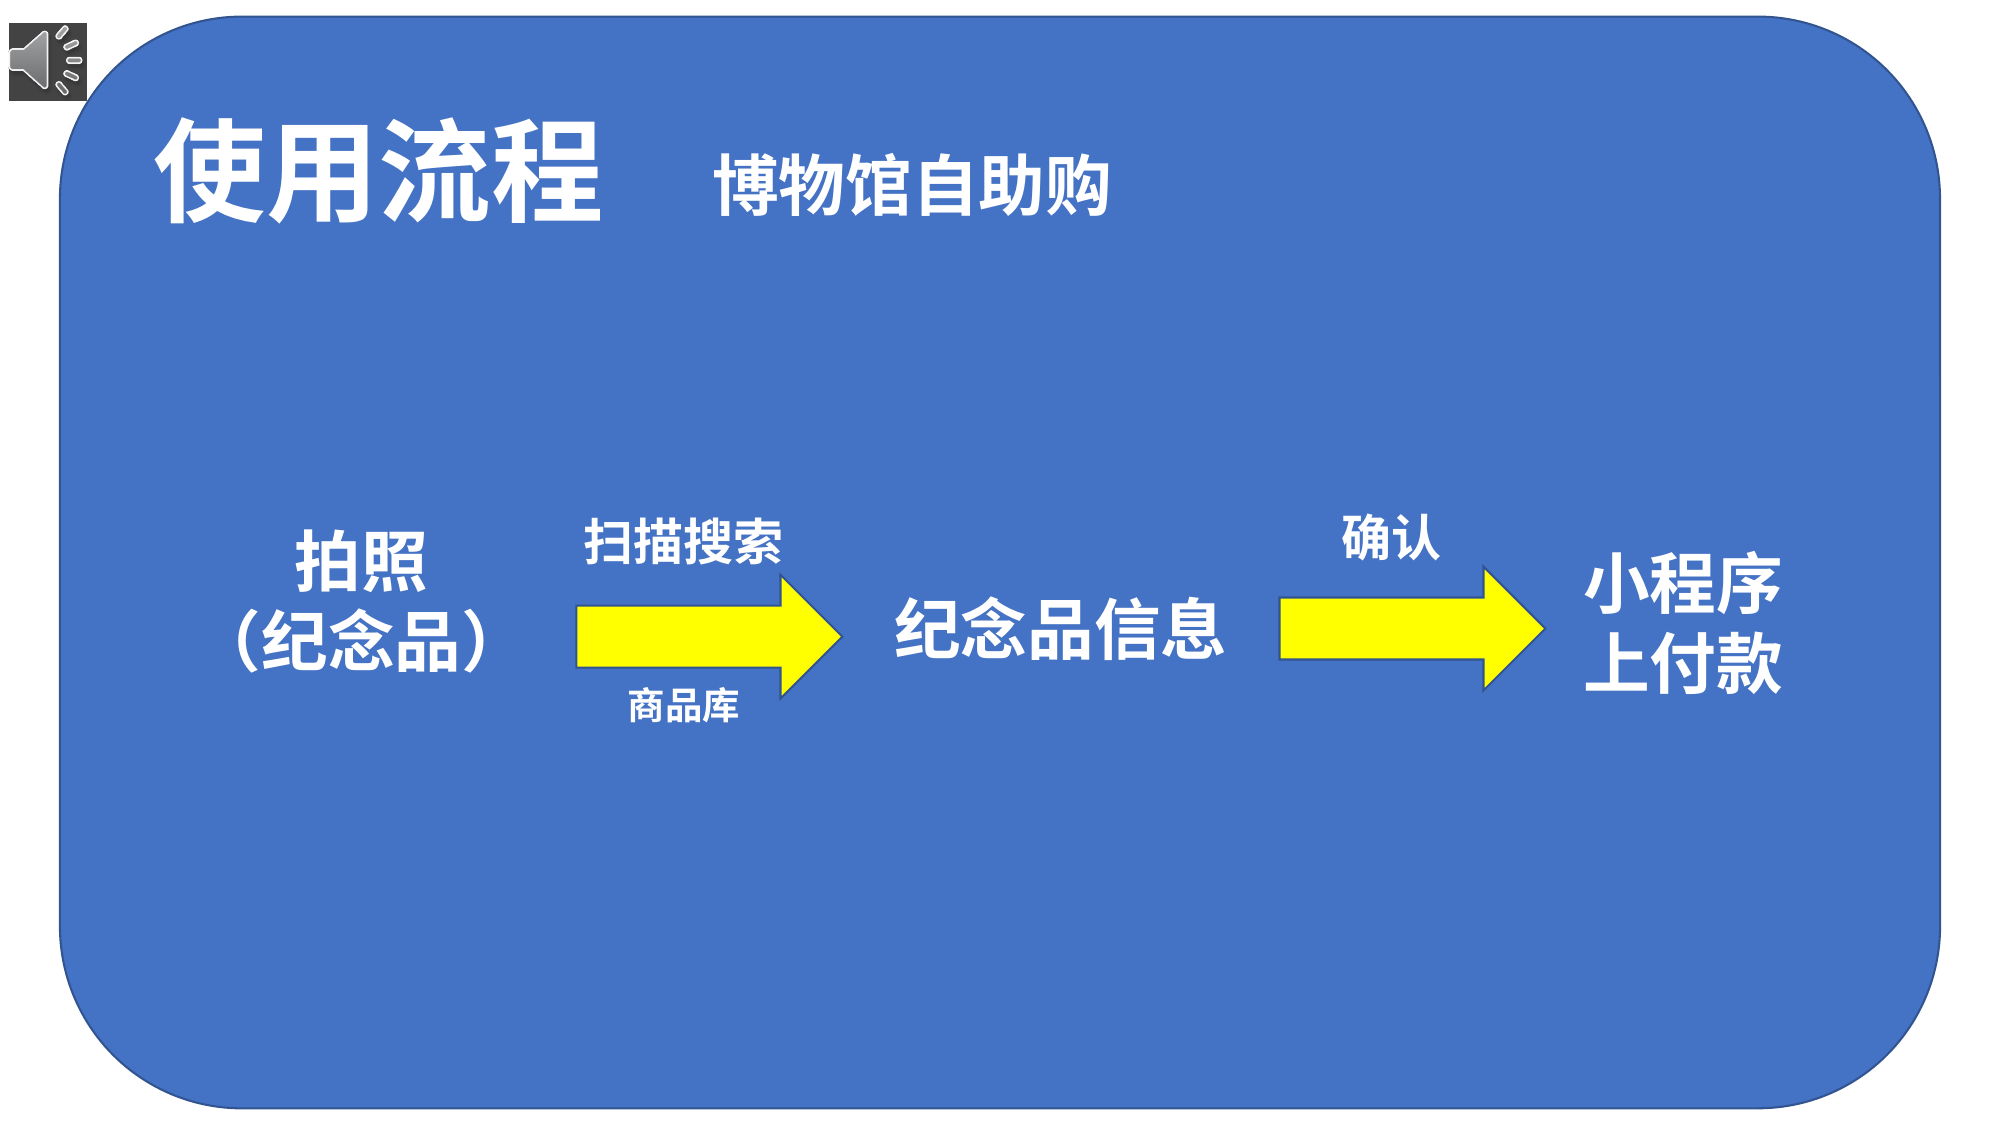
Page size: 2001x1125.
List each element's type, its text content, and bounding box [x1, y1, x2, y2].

text_box 使用流程 [115, 93, 642, 243]
picture [7, 22, 88, 103]
text_box 确认 [1298, 499, 1484, 574]
text_box 拍照 （纪念品） [158, 512, 565, 687]
text_box [58, 15, 1942, 1110]
text_box 扫描搜索 [480, 503, 887, 579]
text_box 小程序上付款 [1563, 534, 1803, 709]
text_box 商品库 [612, 674, 755, 734]
text_box [575, 579, 844, 702]
text_box 博物馆自助购 [697, 136, 1156, 231]
text_box 纪念品信息 [858, 580, 1264, 676]
text_box [1278, 565, 1547, 693]
